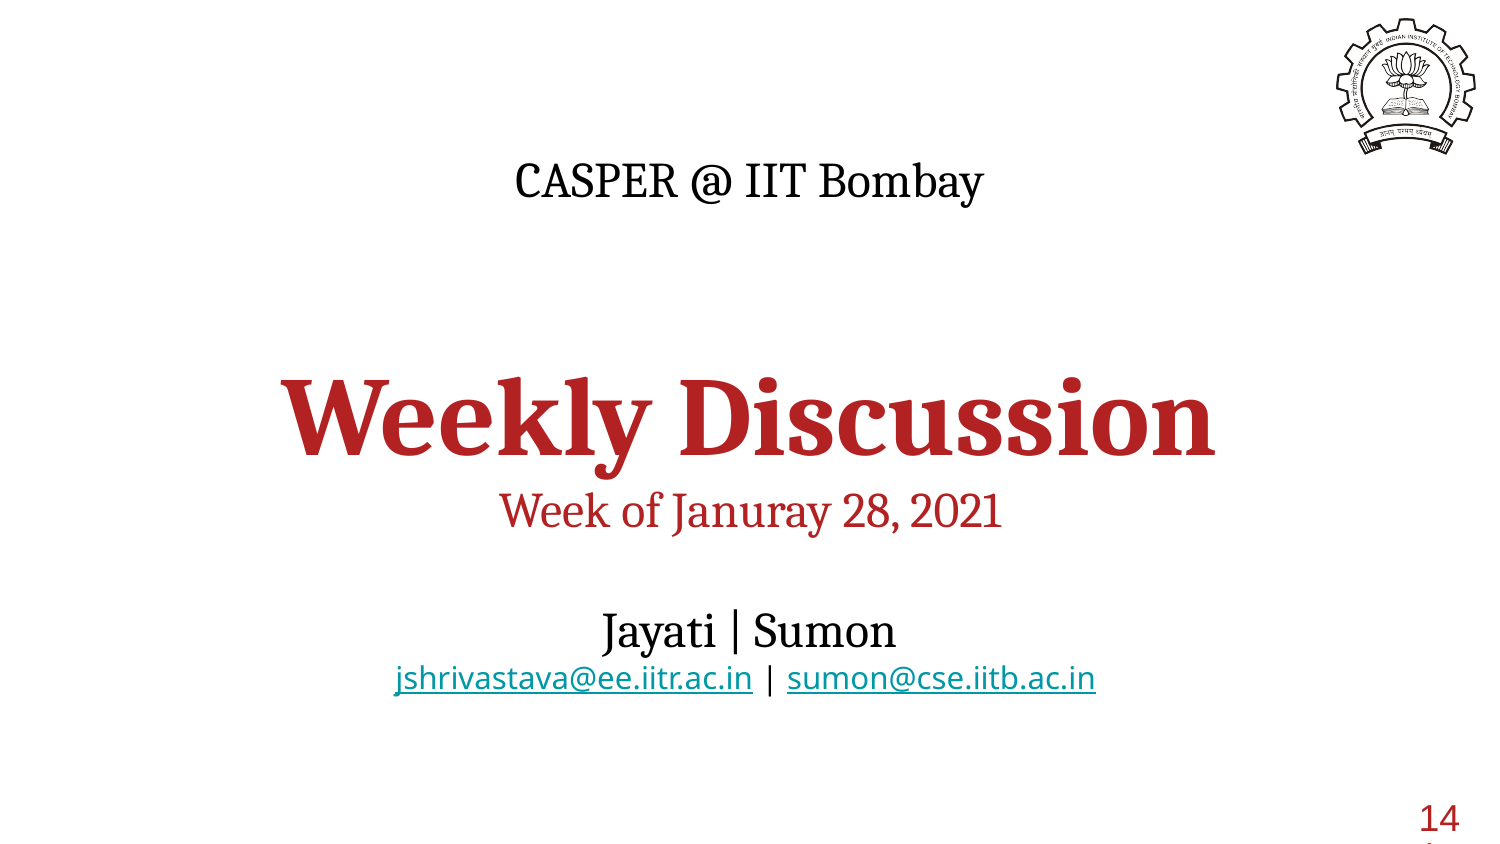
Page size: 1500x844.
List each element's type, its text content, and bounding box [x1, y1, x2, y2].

title CASPER @ IIT Bombay Weekly Discussion Week of Januray 28, 2021 Jayati | Sumon jshrivastava@ee.iitr.ac.in | sumon@cse.iitb.ac.in [51, 69, 1449, 780]
slide_number 141 [1403, 779, 1494, 844]
picture [1336, 18, 1476, 155]
